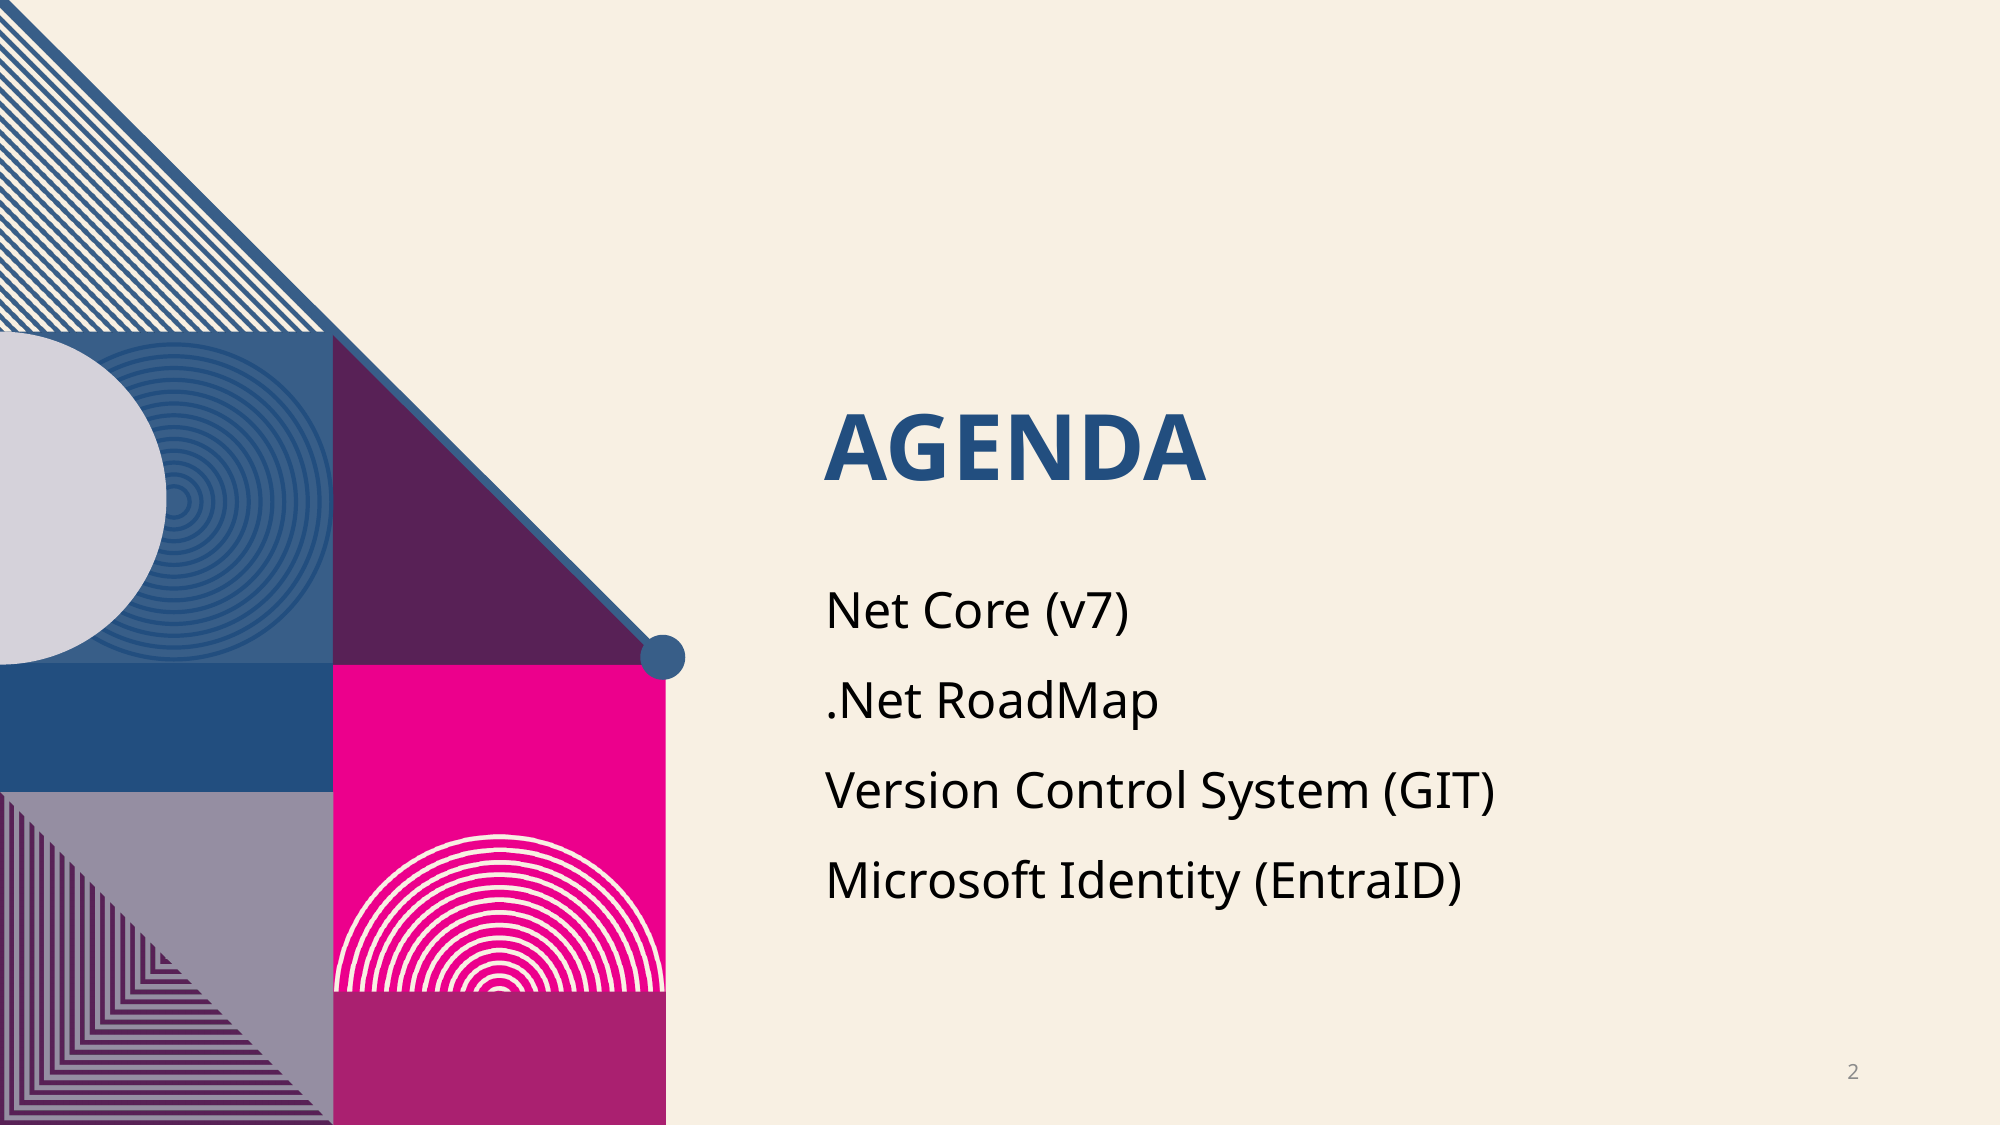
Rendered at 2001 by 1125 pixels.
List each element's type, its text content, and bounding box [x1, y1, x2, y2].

picture [334, 834, 665, 991]
title Agenda [809, 70, 1850, 509]
slide_number 2 [1799, 1042, 1875, 1103]
list Net Core (v7) .Net RoadMap Version Control System (GIT) Microsoft Identity (EntraID) [810, 541, 1850, 1103]
picture [10, 0, 332, 321]
picture [0, 792, 333, 1125]
picture [0, 4, 330, 333]
